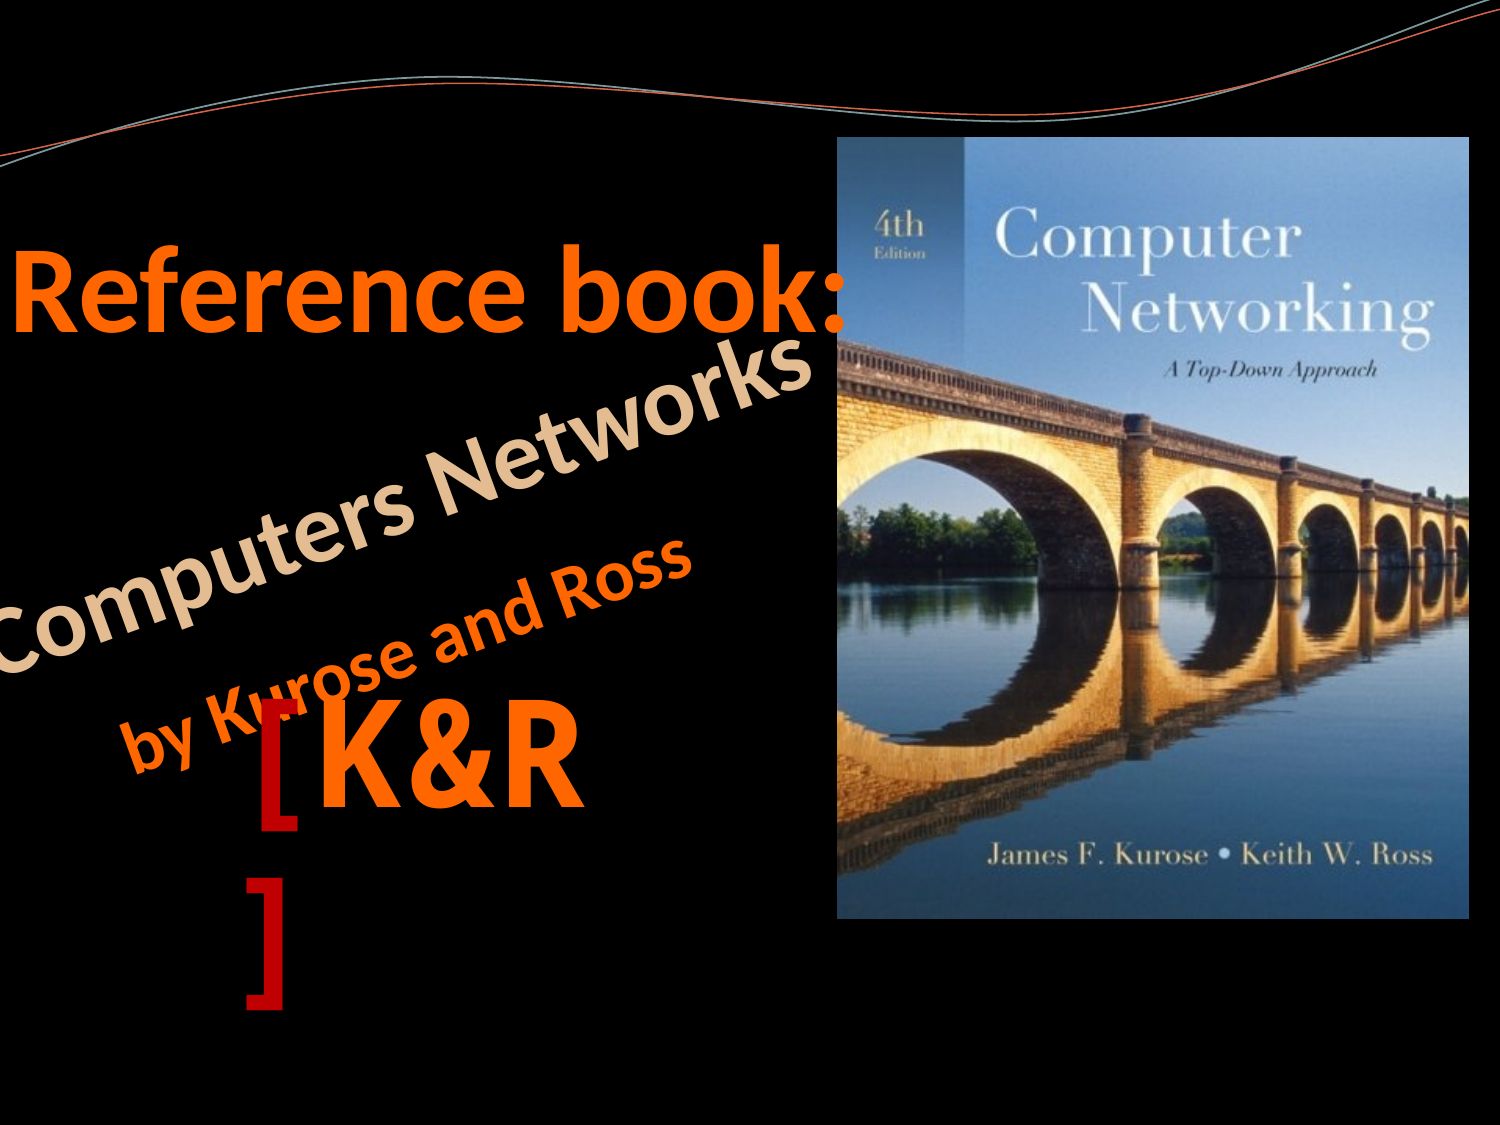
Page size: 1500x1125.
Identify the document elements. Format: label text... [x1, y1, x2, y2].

text_box [K&R] [212, 649, 675, 1025]
picture [837, 137, 1469, 919]
text_box Reference book: [0, 199, 832, 365]
text_box “Computers Networks” by Kurose and Ross [0, 389, 832, 614]
